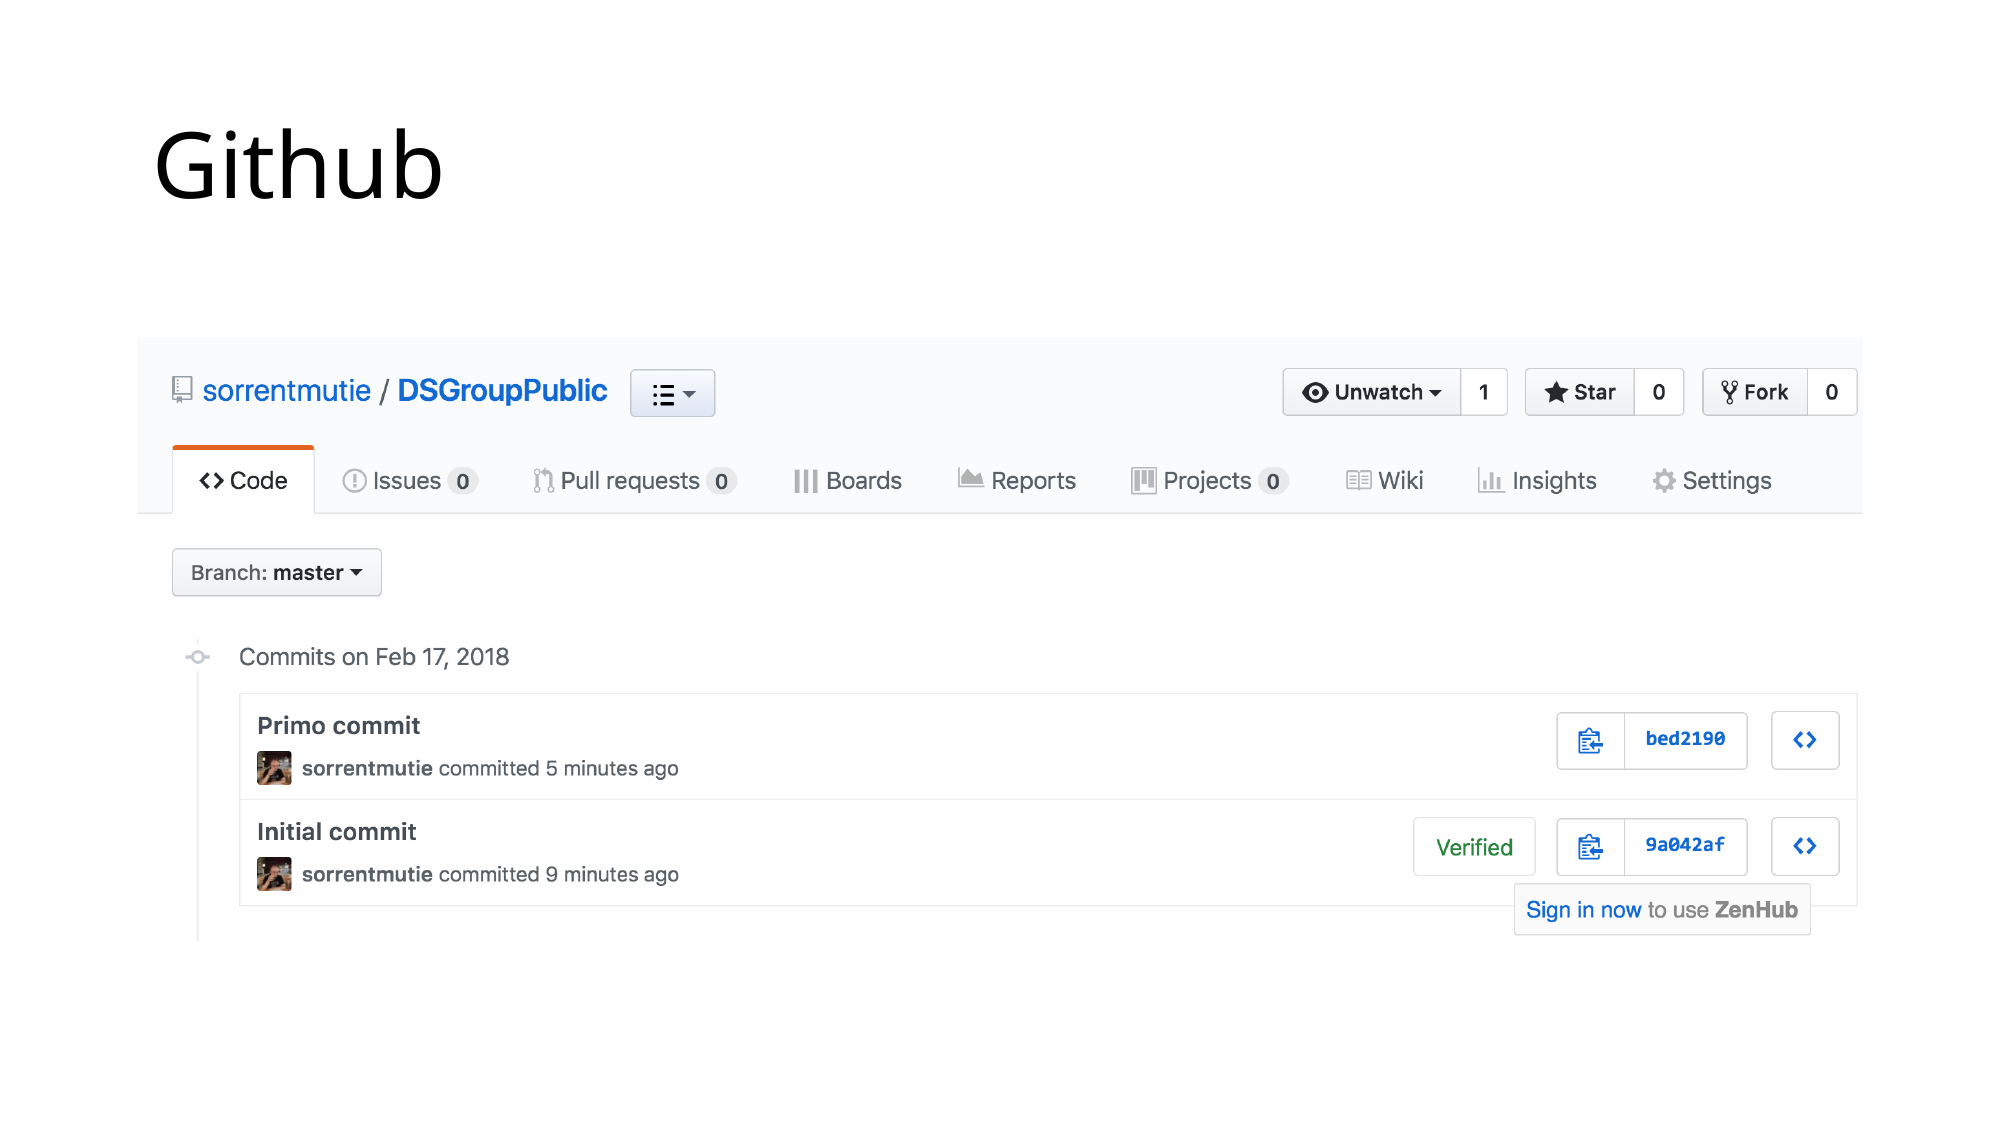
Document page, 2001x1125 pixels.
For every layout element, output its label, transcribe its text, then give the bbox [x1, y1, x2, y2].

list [137, 337, 1863, 975]
title Github [137, 59, 1863, 278]
